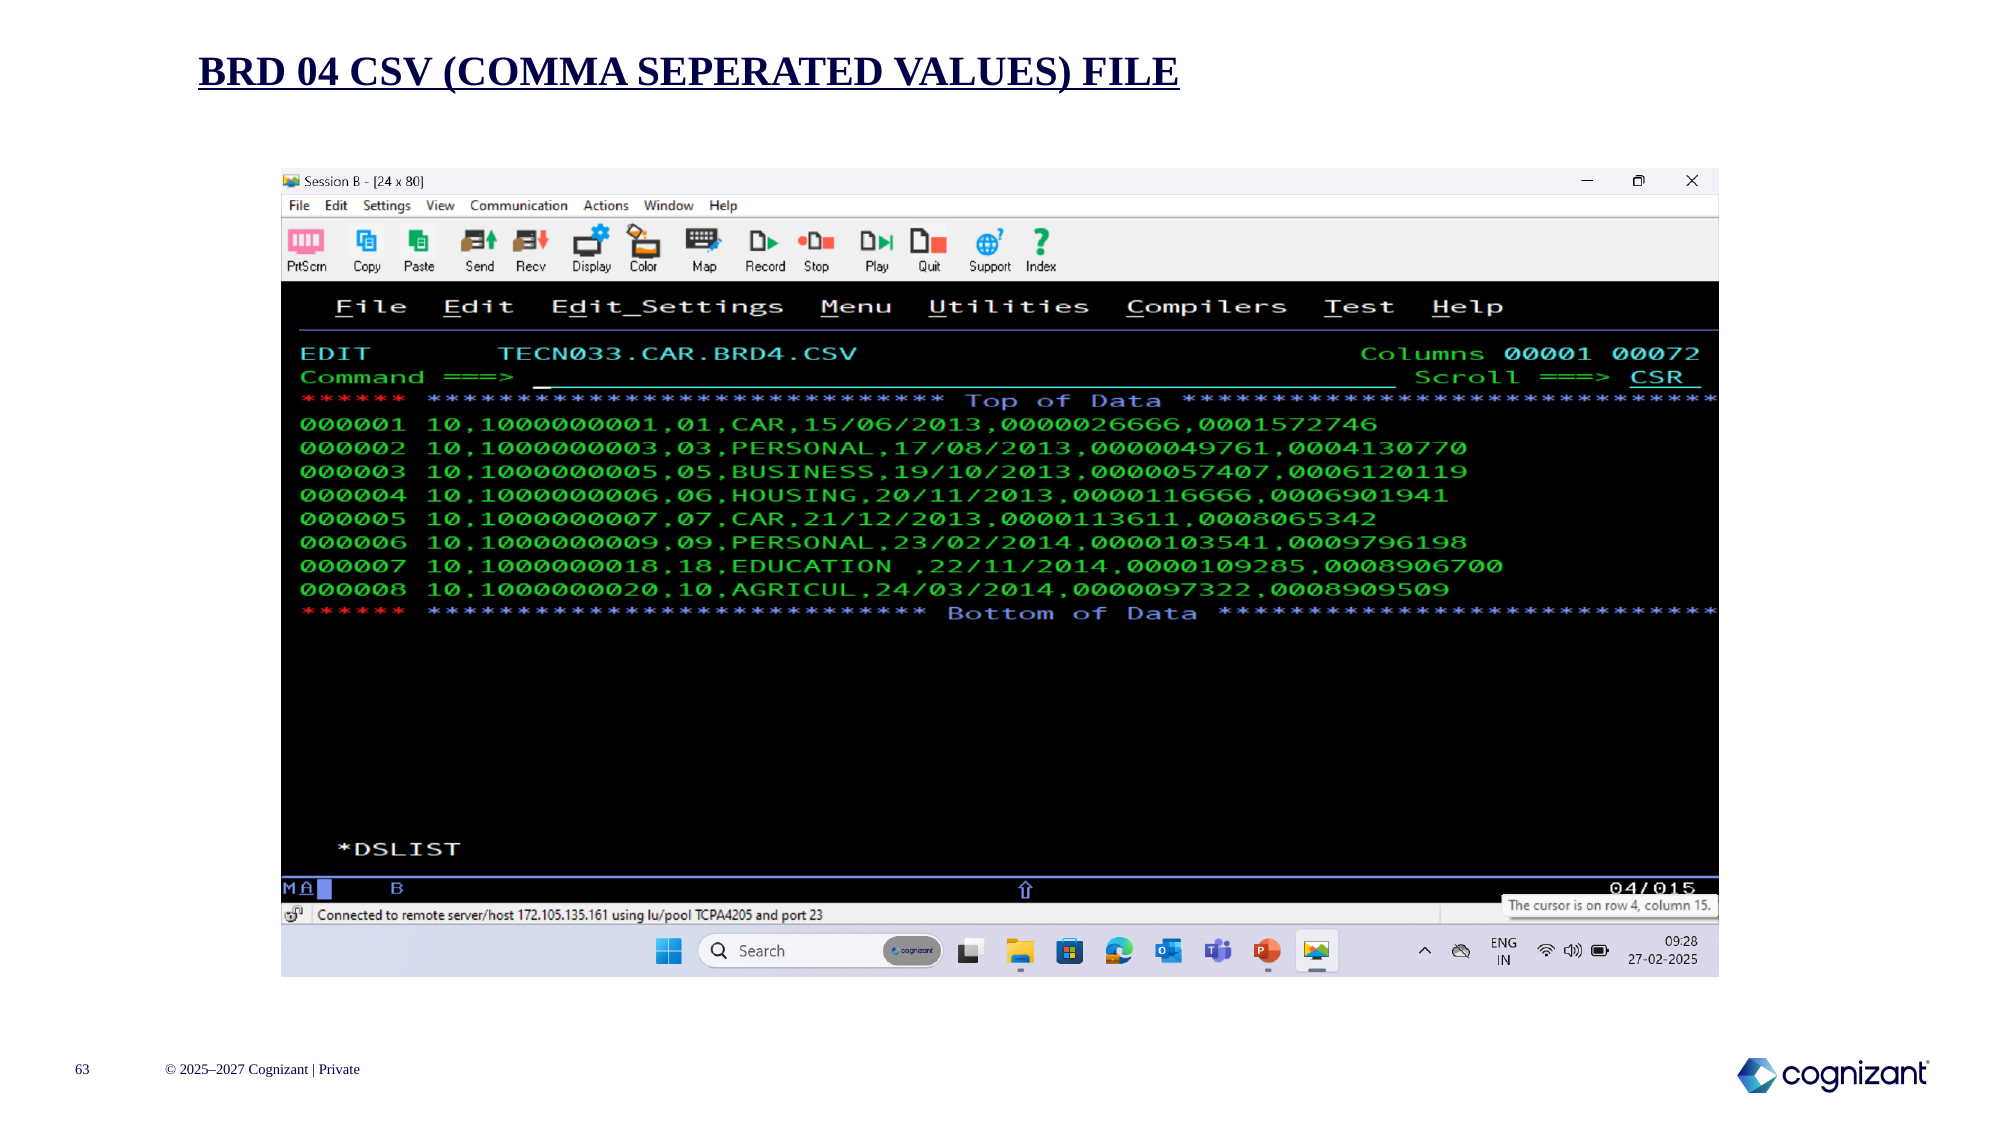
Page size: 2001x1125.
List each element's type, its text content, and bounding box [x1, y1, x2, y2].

footer © 2025–2027 Cognizant | Private [165, 1050, 456, 1088]
slide_number 63 [75, 1050, 135, 1088]
picture [281, 167, 1719, 977]
picture [1737, 1058, 1930, 1093]
text_box BRD 04 CSV (COMMA SEPERATED VALUES) FILE [198, 49, 1408, 95]
